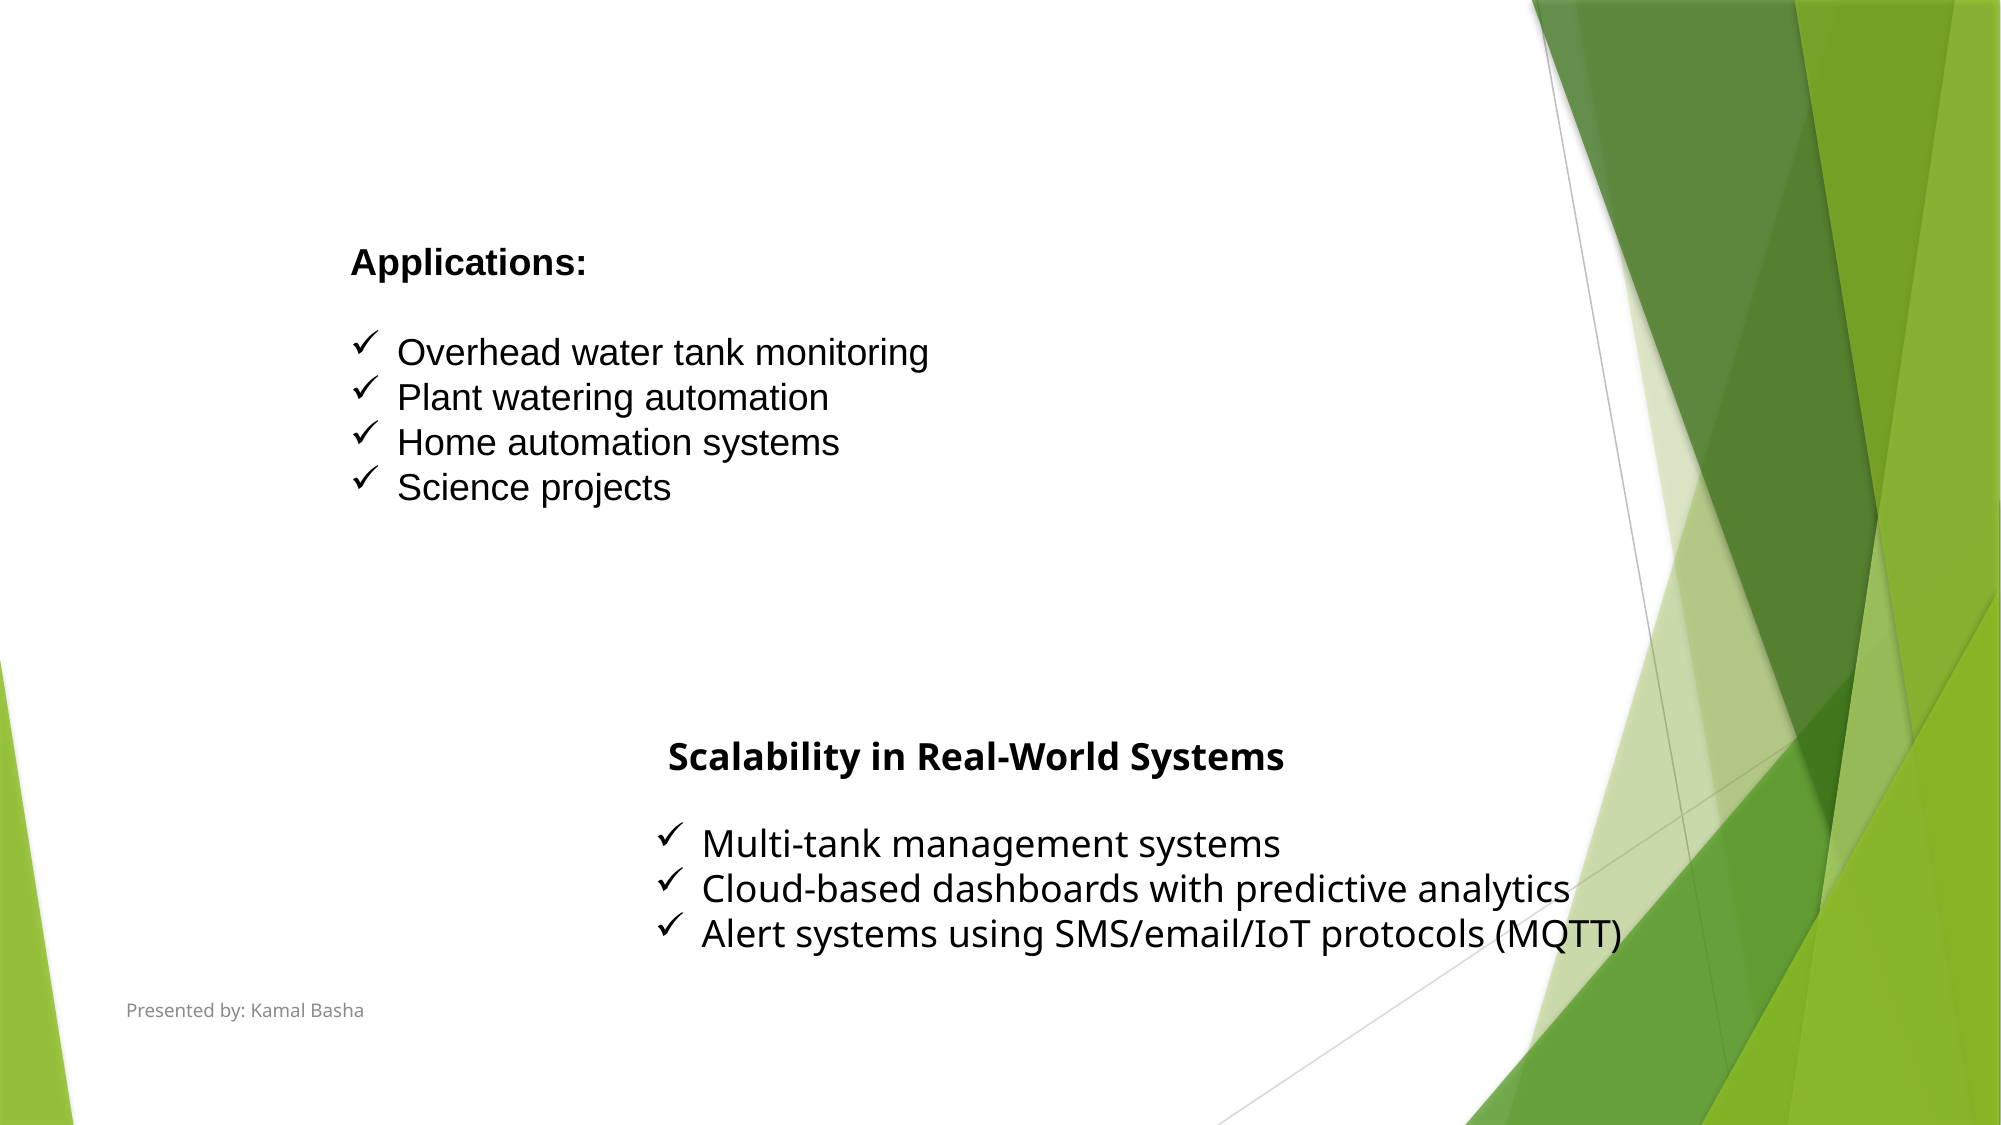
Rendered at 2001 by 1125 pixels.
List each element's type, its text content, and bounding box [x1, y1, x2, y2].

text_box Applications: Overhead water tank monitoring Plant watering automation Home automation systems Science projects [335, 230, 945, 561]
text_box Scalability in Real-World Systems [653, 725, 1660, 786]
footer Presented by: Kamal Basha [111, 991, 1145, 1051]
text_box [1486, 497, 1643, 647]
text_box Multi-tank management systems Cloud-based dashboards with predictive analytics Alert systems using SMS/email/IoT protocols (MQTT) [639, 812, 1640, 963]
